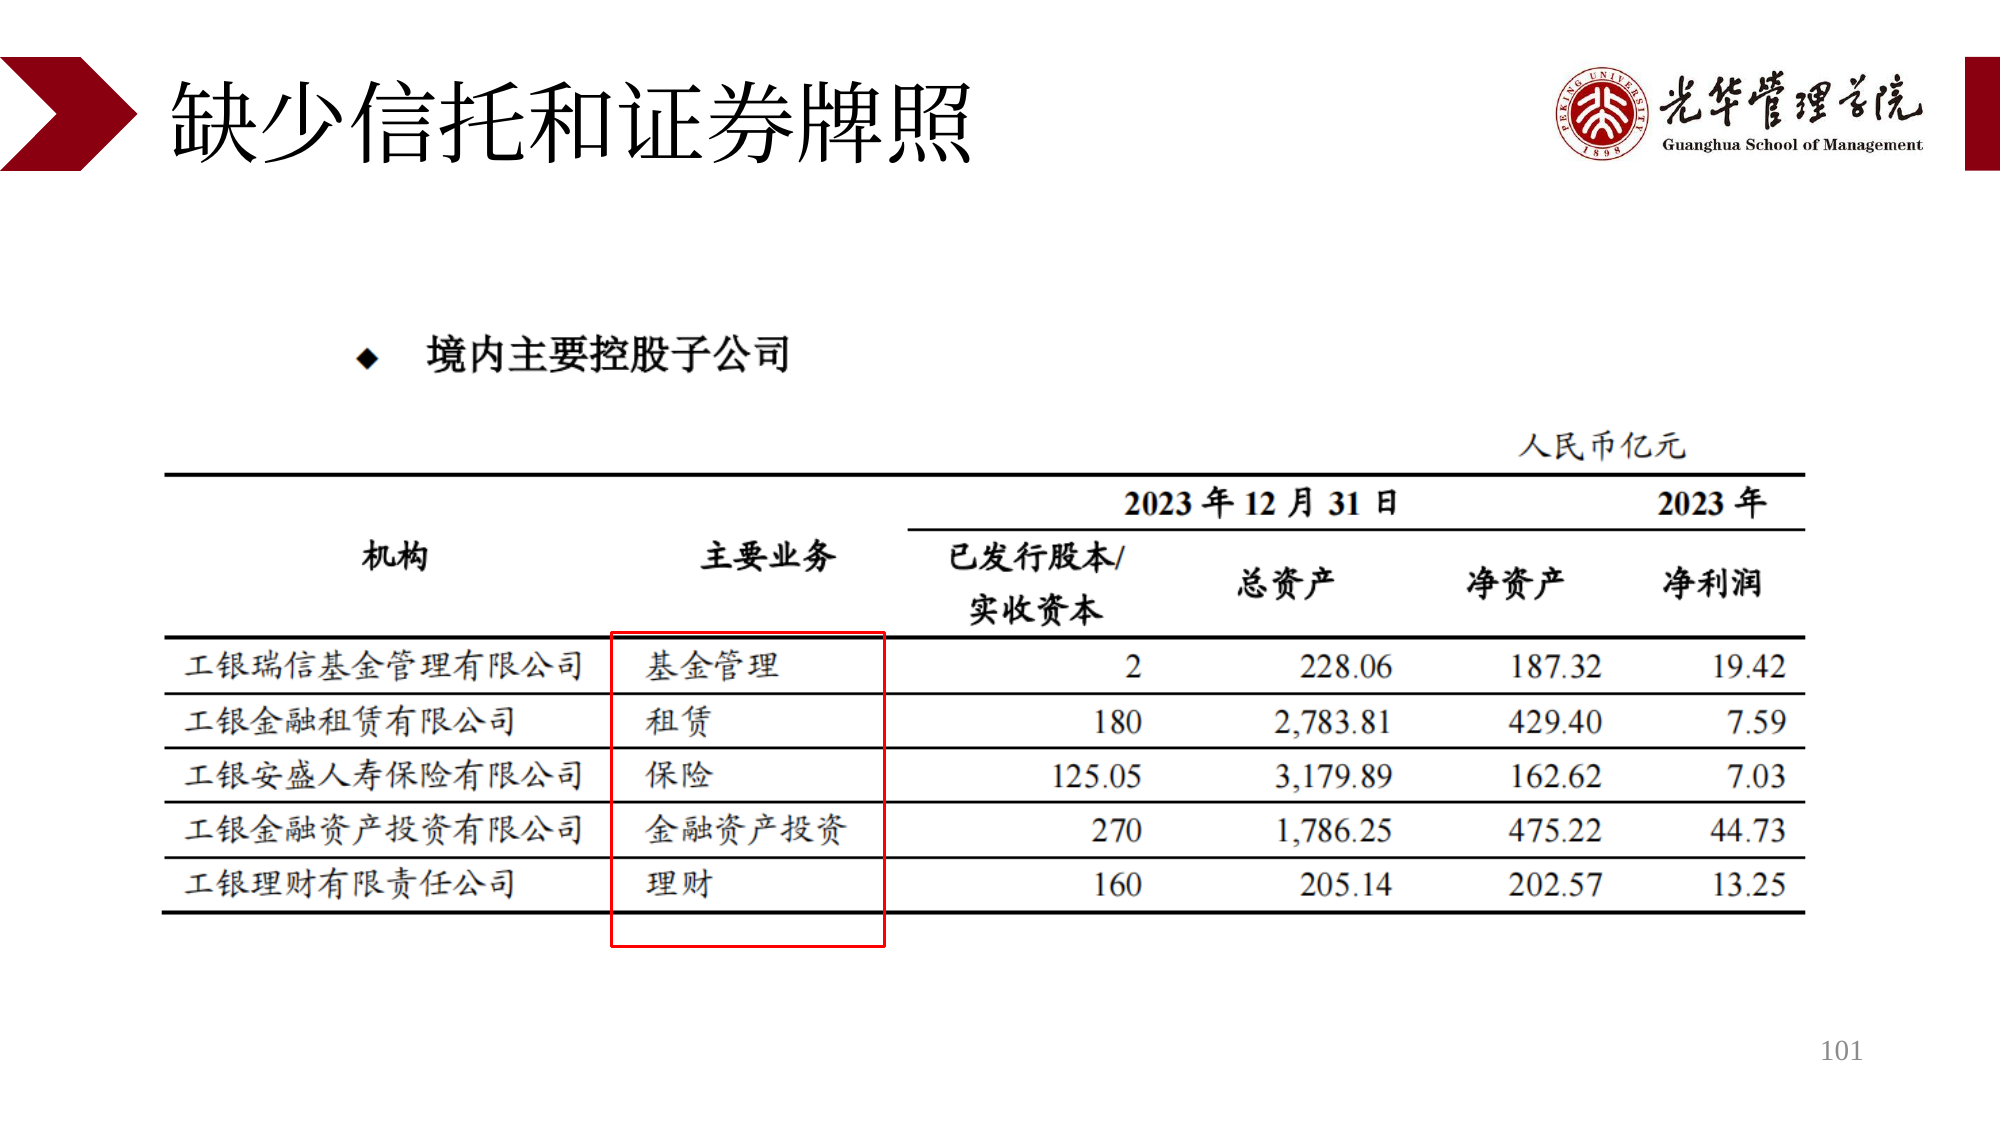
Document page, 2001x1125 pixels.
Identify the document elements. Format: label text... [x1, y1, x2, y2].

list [120, 328, 1846, 973]
title 缺少信托和证券牌照 [154, 59, 1537, 195]
slide_number 101 [1429, 1018, 1880, 1079]
picture [1507, 27, 1965, 200]
